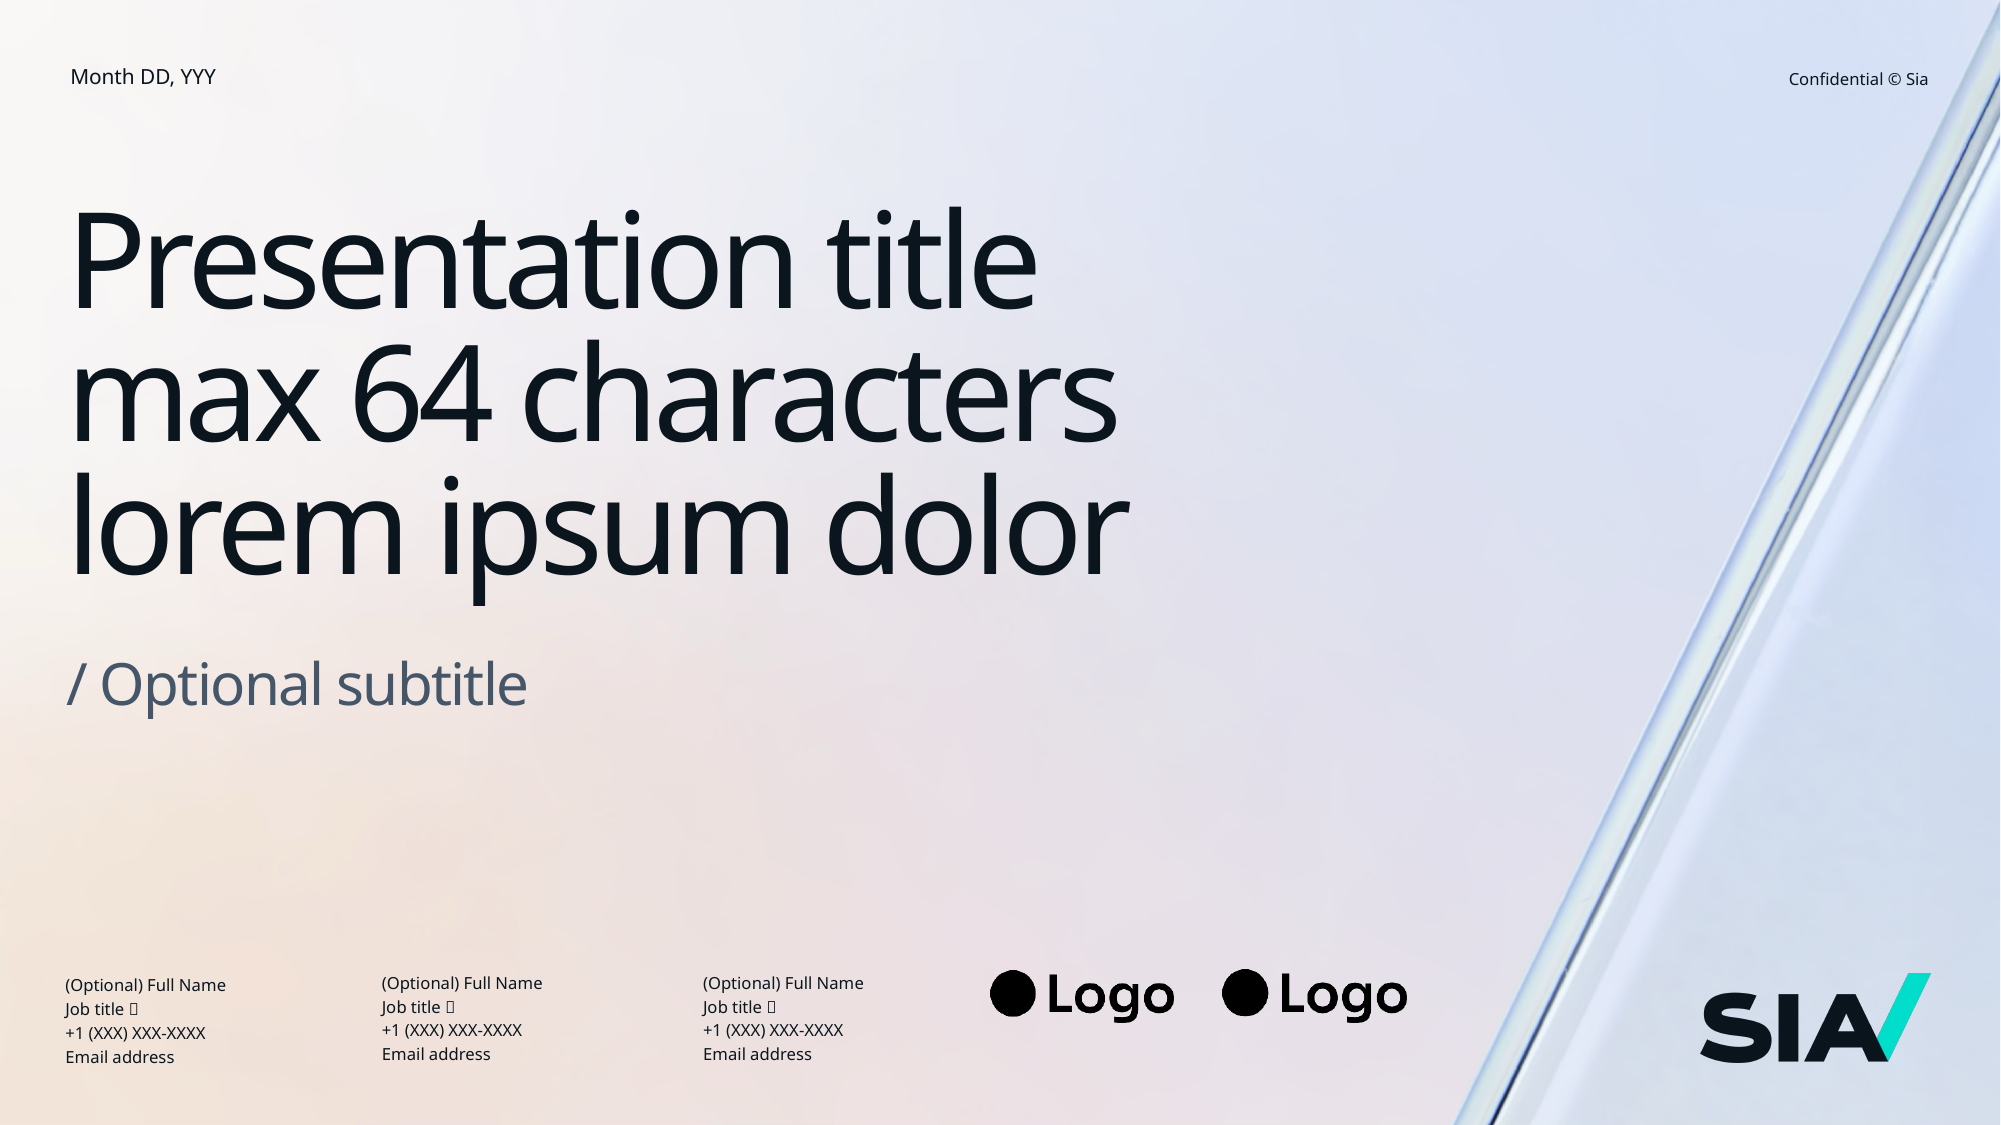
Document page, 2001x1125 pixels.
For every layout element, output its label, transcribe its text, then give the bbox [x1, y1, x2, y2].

picture [0, 0, 2001, 1125]
text_box Month DD, YYY [70, 52, 274, 89]
text_box (Optional) Full Name Job title  +1 (XXX) XXX-XXXX Email address [381, 968, 587, 1058]
text_box / Optional subtitle [66, 647, 1293, 803]
text_box Presentation title max 64 characters lorem ipsum dolor [66, 202, 1648, 593]
text_box (Optional) Full Name Job title  +1 (XXX) XXX-XXXX Email address [65, 971, 274, 1060]
text_box (Optional) Full Name Job title  +1 (XXX) XXX-XXXX Email address [703, 968, 908, 1058]
